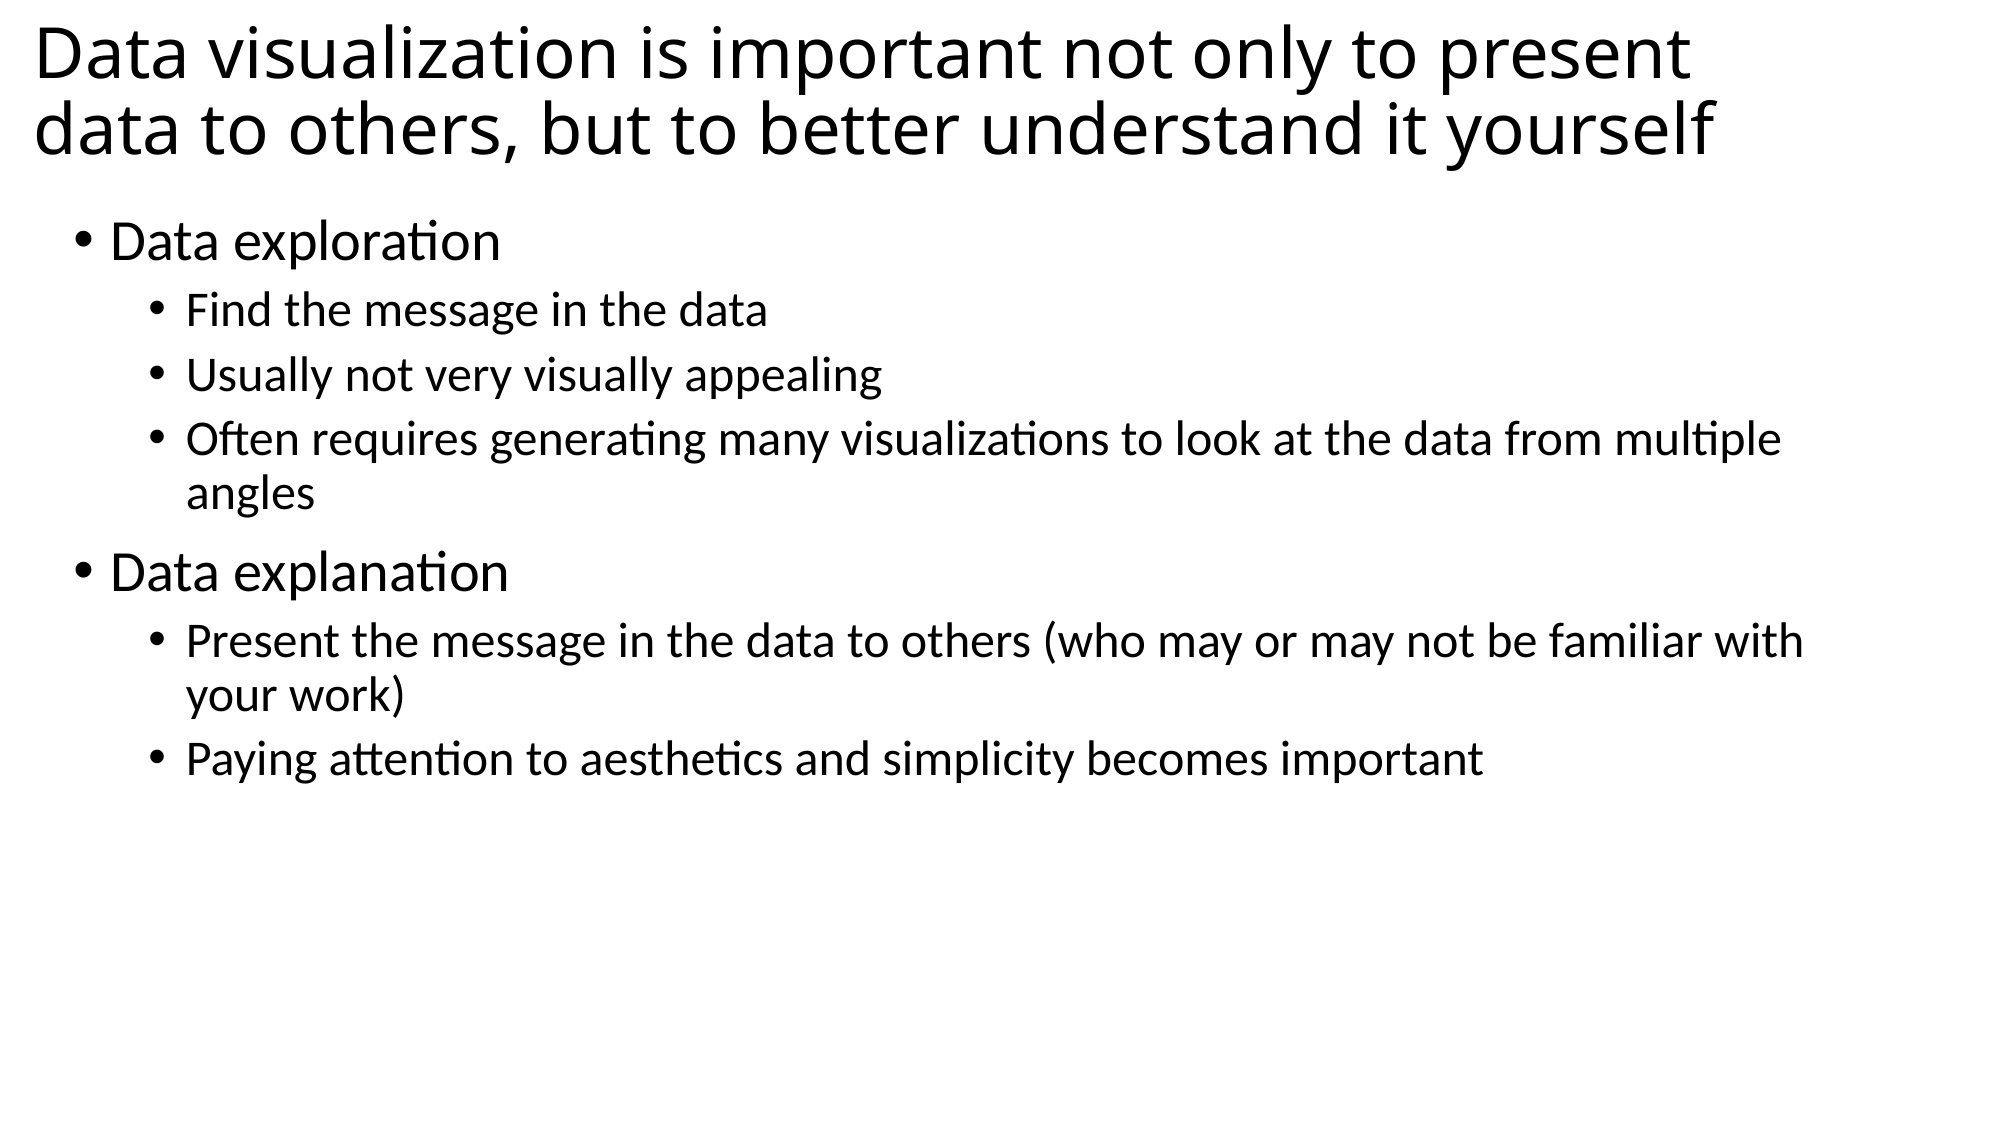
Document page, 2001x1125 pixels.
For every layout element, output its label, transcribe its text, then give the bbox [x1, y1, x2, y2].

list Data exploration Find the message in the data Usually not very visually appealing Often requires generating many visualizations to look at the data from multiple angles Data explanation Present the message in the data to others (who may or may not be familiar with your work) Paying attention to aesthetics and simplicity becomes important [58, 202, 1863, 1014]
text_box Data visualization is important not only to present data to others, but to better understand it yourself [19, 0, 1744, 203]
